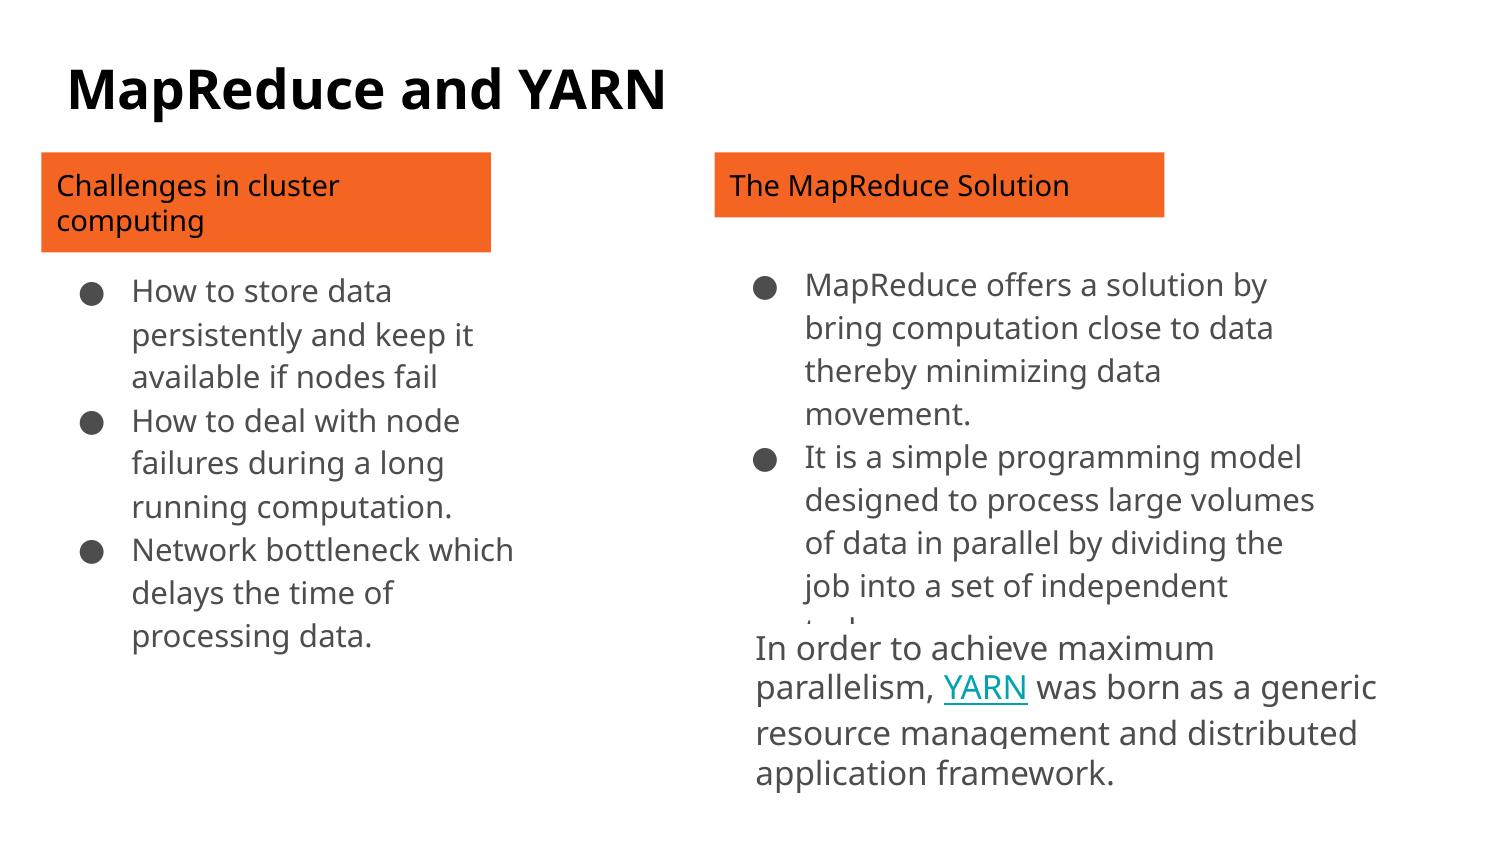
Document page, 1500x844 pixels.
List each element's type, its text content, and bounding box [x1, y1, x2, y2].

text_box The MapReduce Solution [714, 152, 1165, 218]
title MapReduce and YARN [51, 35, 1449, 141]
text_box In order to achieve maximum parallelism, YARN was born as a generic resource management and distributed application framework. [740, 611, 1402, 807]
text_box How to store data persistently and keep it available if nodes fail How to deal with node failures during a long running computation. Network bottleneck which delays the time of processing data. [41, 251, 558, 669]
text_box Challenges in cluster computing [41, 152, 491, 253]
text_box MapReduce offers a solution by bring computation close to data thereby minimizing data movement. It is a simple programming model designed to process large volumes of data in parallel by dividing the job into a set of independent tasks. [714, 244, 1335, 663]
